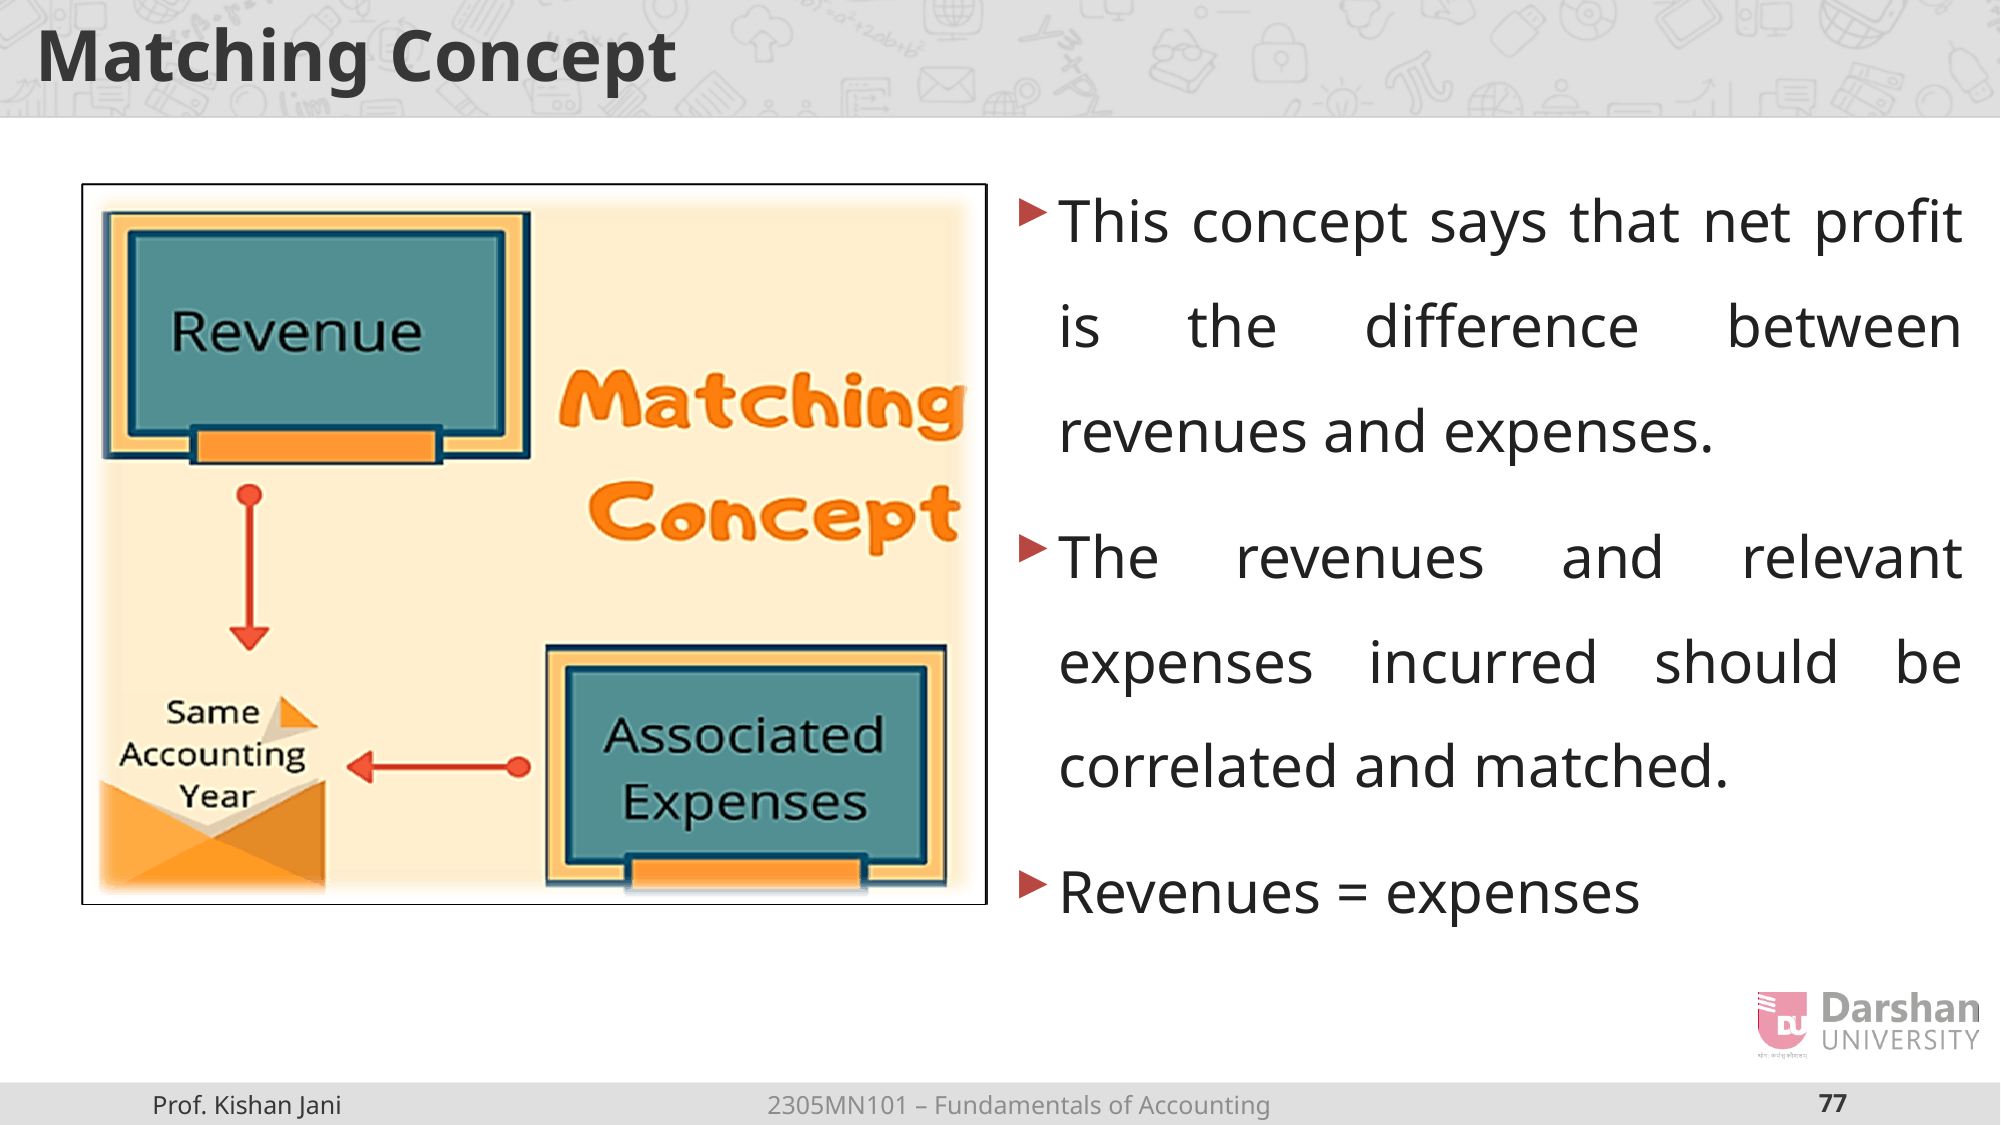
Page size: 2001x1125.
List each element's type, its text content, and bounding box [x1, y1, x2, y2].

list This concept says that net profit is the difference between revenues and expenses. The revenues and relevant expenses incurred should be correlated and matched. Revenues = expenses [999, 141, 1979, 1059]
picture [81, 183, 988, 905]
title Matching Concept [0, 0, 2000, 117]
